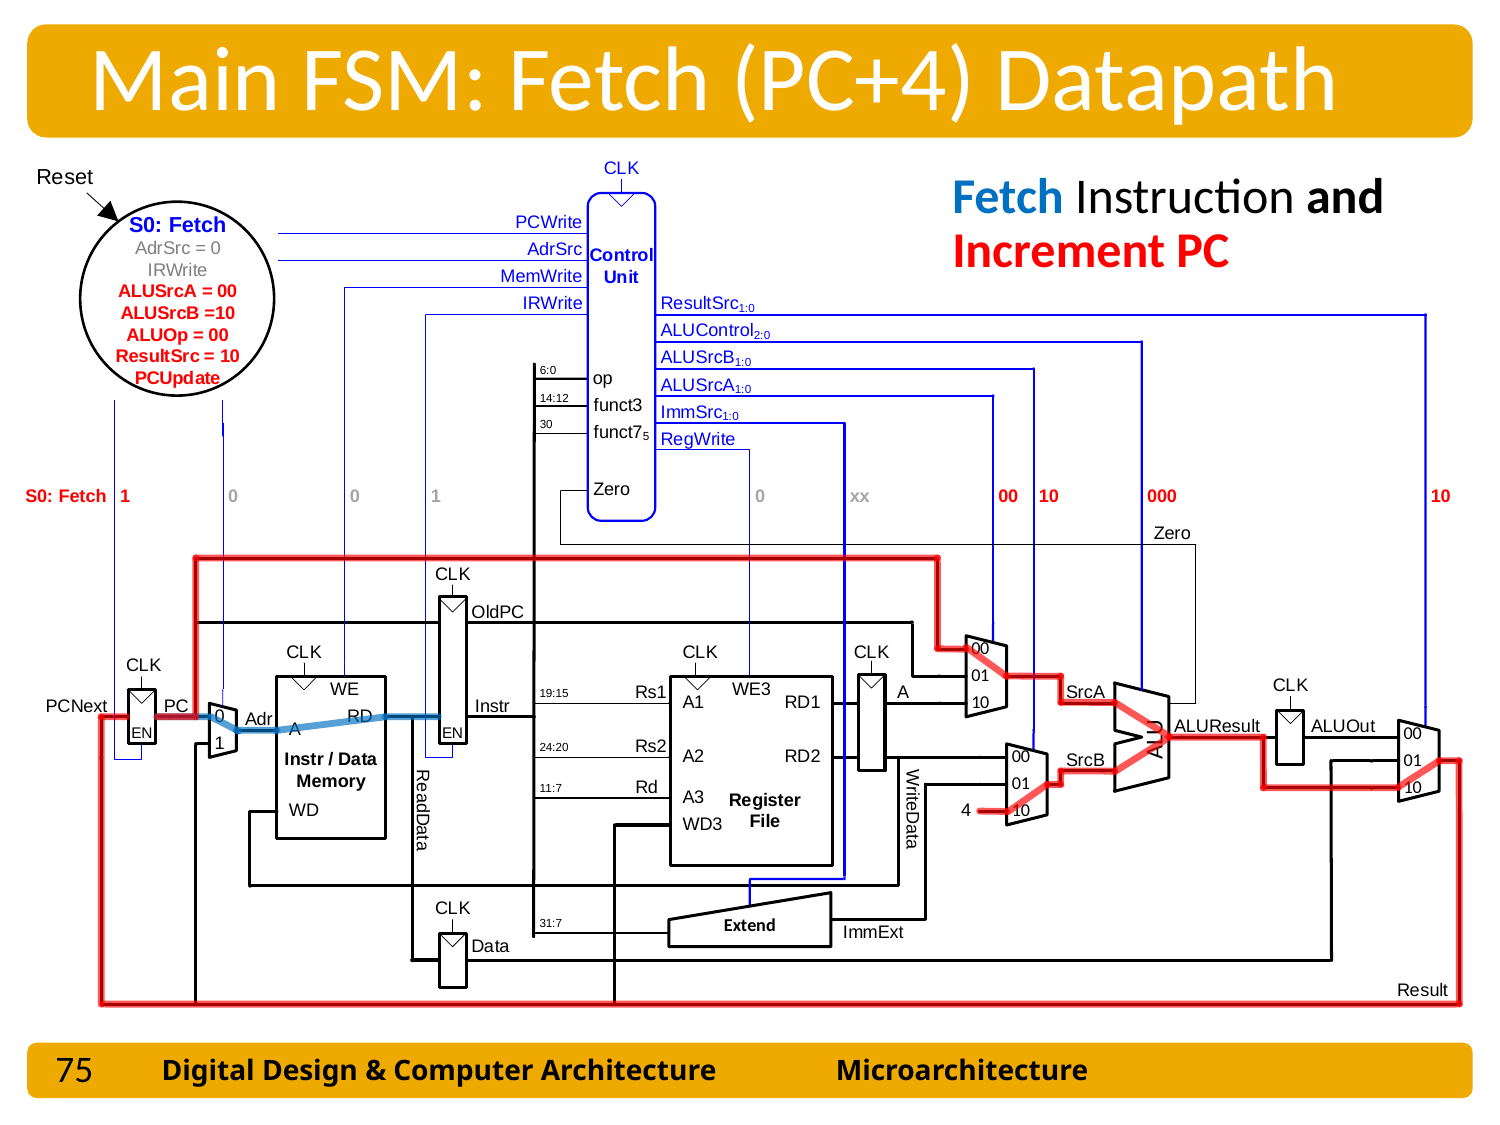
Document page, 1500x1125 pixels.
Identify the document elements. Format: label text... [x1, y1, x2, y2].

picture [12, 149, 1466, 1012]
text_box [9, 138, 279, 401]
text_box Main FSM: Fetch (PC+4) Datapath [75, 11, 1450, 136]
slide_number 75 [40, 1037, 164, 1096]
